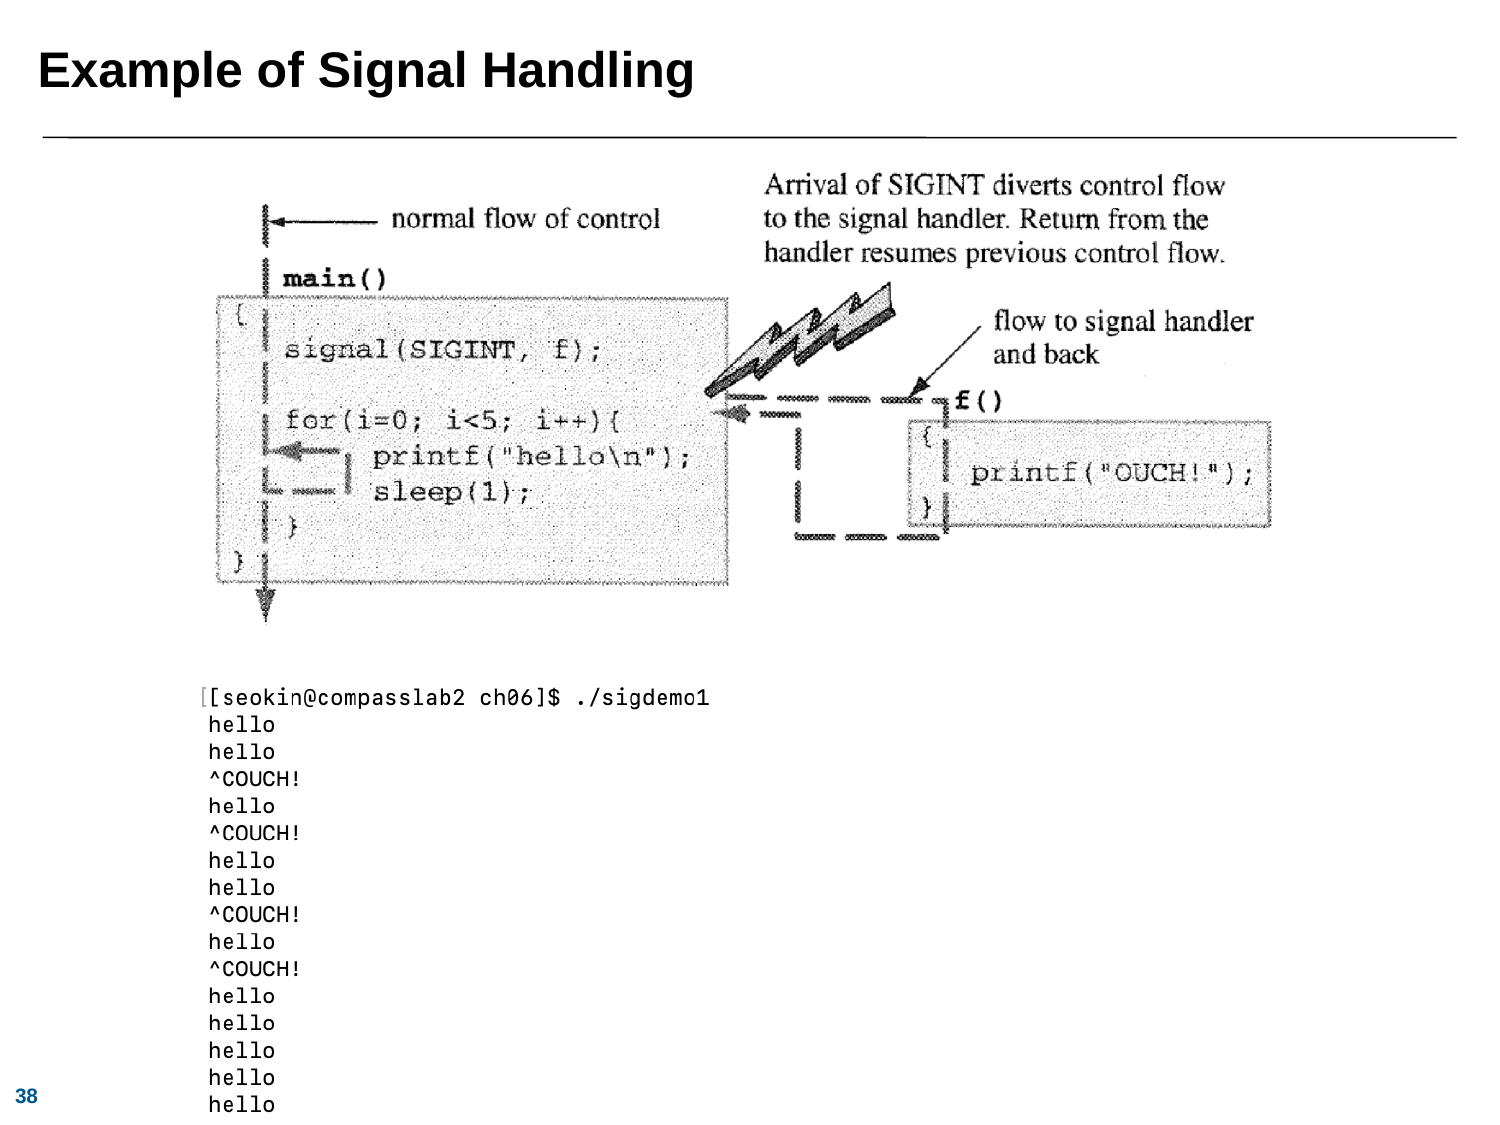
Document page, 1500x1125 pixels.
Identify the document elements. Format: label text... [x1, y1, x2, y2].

title Example of Signal Handling [37, 37, 1450, 113]
slide_number 38 [0, 1074, 83, 1120]
picture [202, 167, 1303, 628]
picture [199, 683, 878, 1121]
